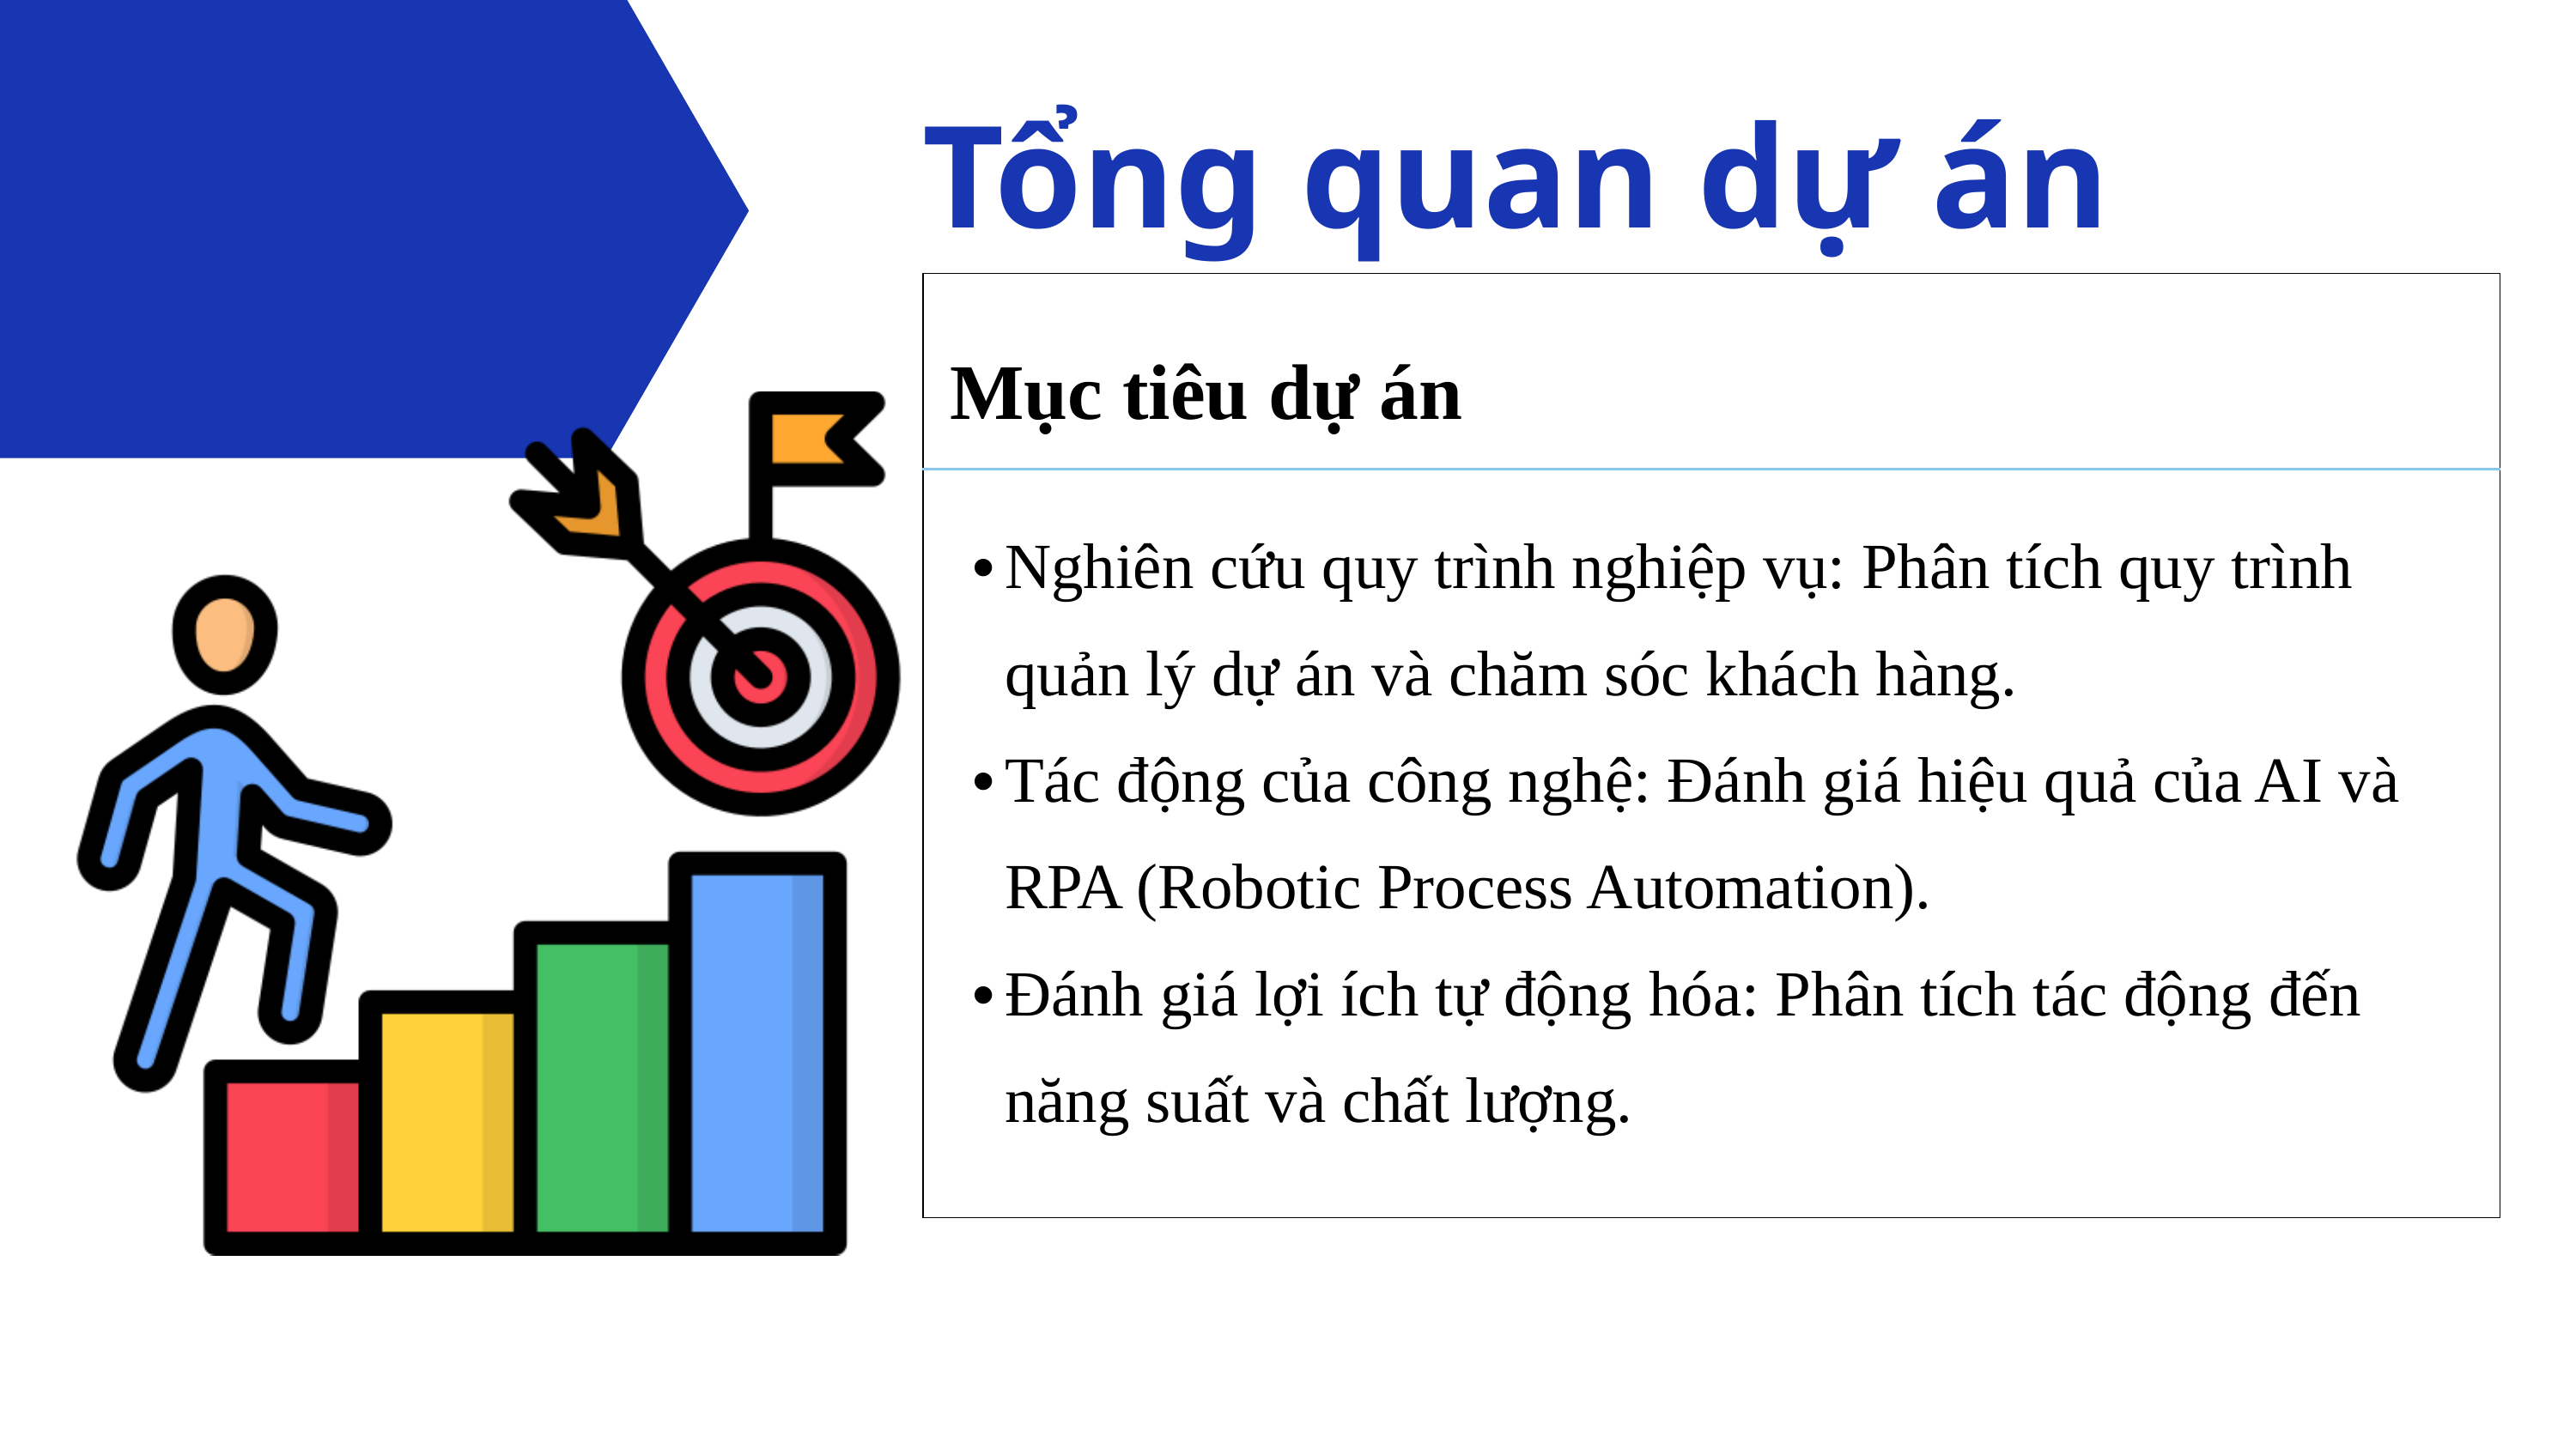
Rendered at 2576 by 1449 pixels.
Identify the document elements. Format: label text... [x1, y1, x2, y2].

picture [57, 391, 921, 1256]
text_box Tổng quan dự án [922, 70, 2363, 257]
table_header Mục tiêu dự án [924, 274, 2500, 468]
table_cell Nghiên cứu quy trình nghiệp vụ: Phân tích quy trình quản lý dự án và chăm sóc khách hàng. Tác động của công nghệ: Đánh giá hiệu quả của AI và RPA (Robotic Process Automation). Đánh giá lợi ích tự động hóa: Phân tích tác động đến năng suất và chất lượng. [925, 470, 2500, 1217]
text_box [0, 0, 750, 458]
